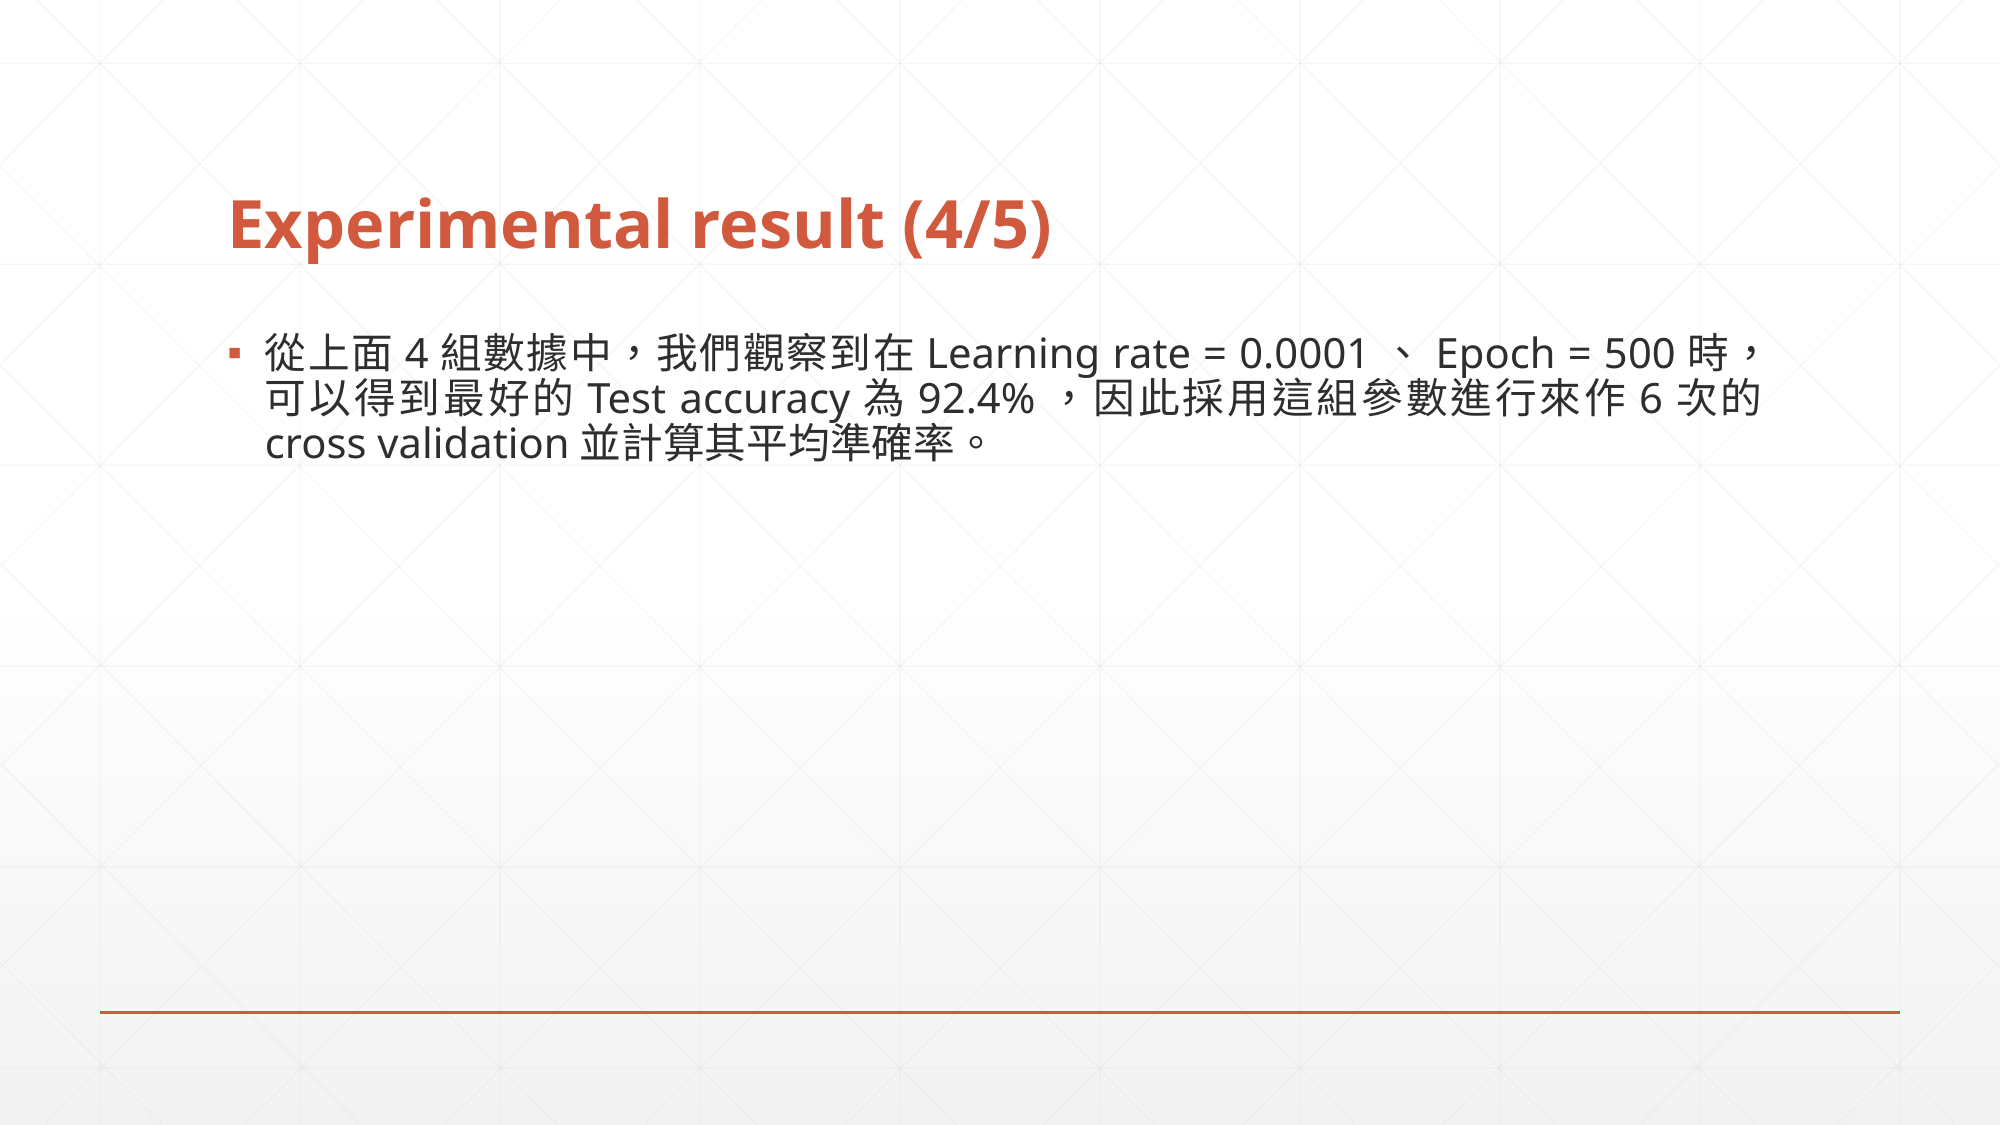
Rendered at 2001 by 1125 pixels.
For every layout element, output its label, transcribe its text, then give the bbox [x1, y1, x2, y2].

list 從上面4組數據中，我們觀察到在Learning rate = 0.0001、Epoch = 500時，可以得到最好的Test accuracy為92.4%，因此採用這組參數進行來作6次的cross validation並計算其平均準確率。 [212, 324, 1788, 950]
title Experimental result (4/5) [212, 82, 1788, 271]
